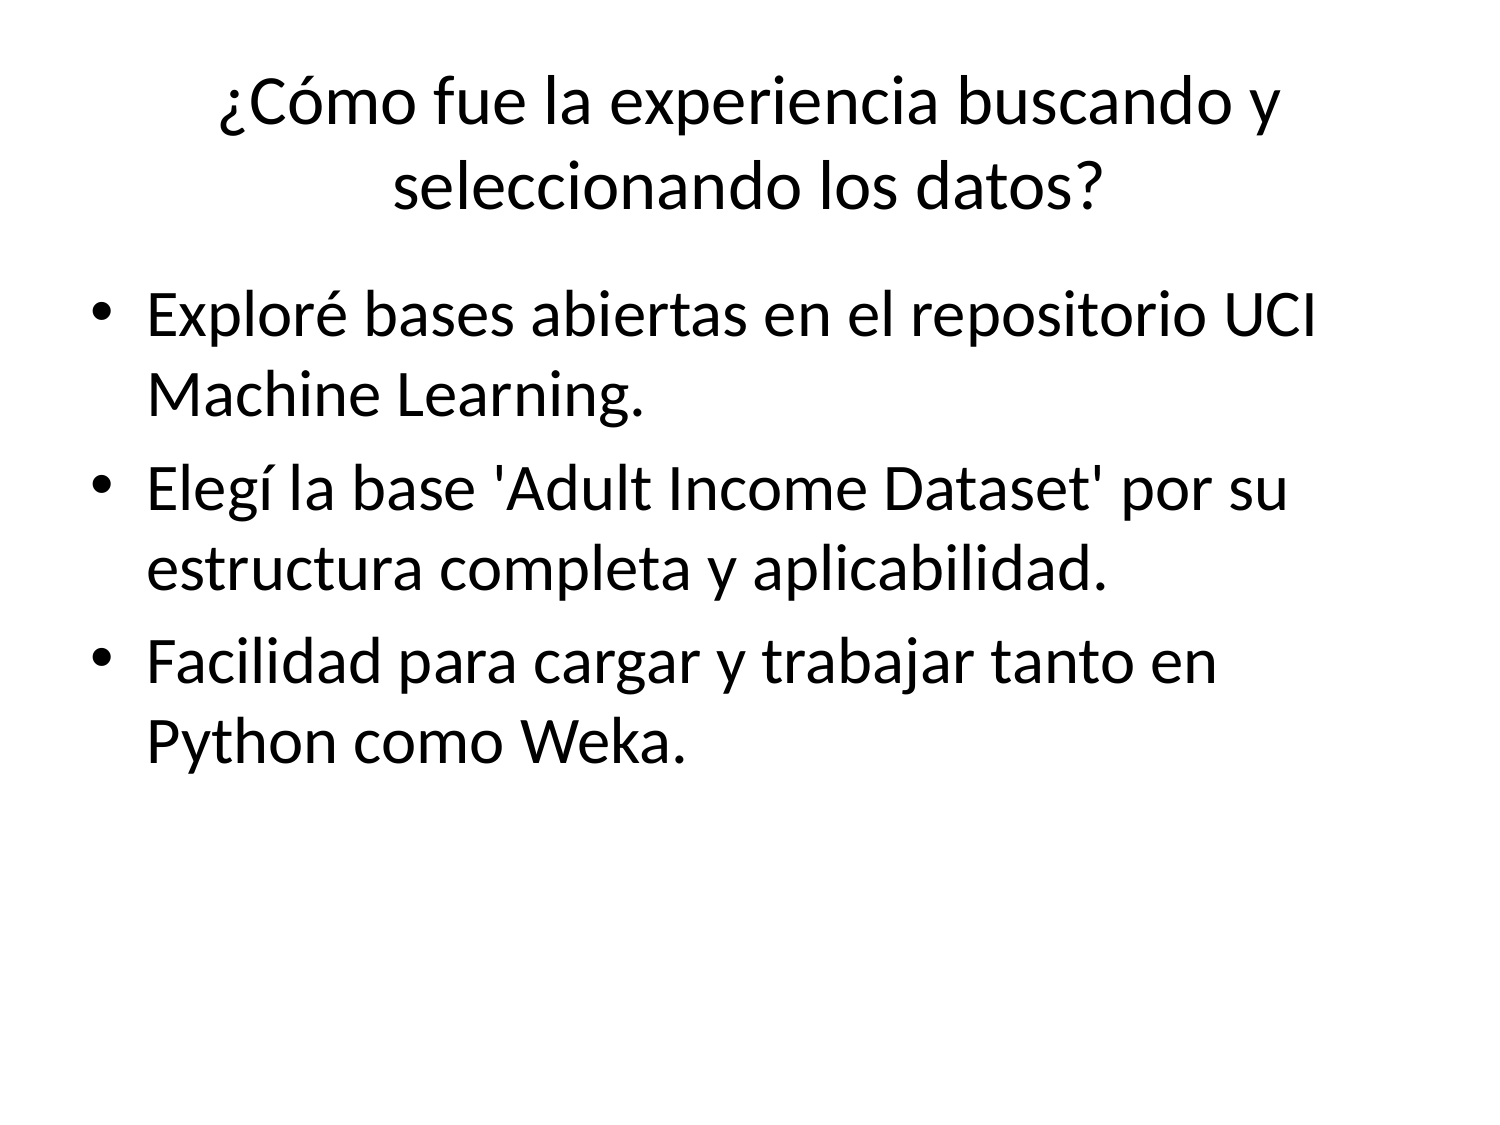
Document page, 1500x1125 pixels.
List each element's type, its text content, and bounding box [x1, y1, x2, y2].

list Exploré bases abiertas en el repositorio UCI Machine Learning. Elegí la base 'Adult Income Dataset' por su estructura completa y aplicabilidad. Facilidad para cargar y trabajar tanto en Python como Weka. [75, 262, 1425, 1005]
title ¿Cómo fue la experiencia buscando y seleccionando los datos? [75, 45, 1425, 233]
